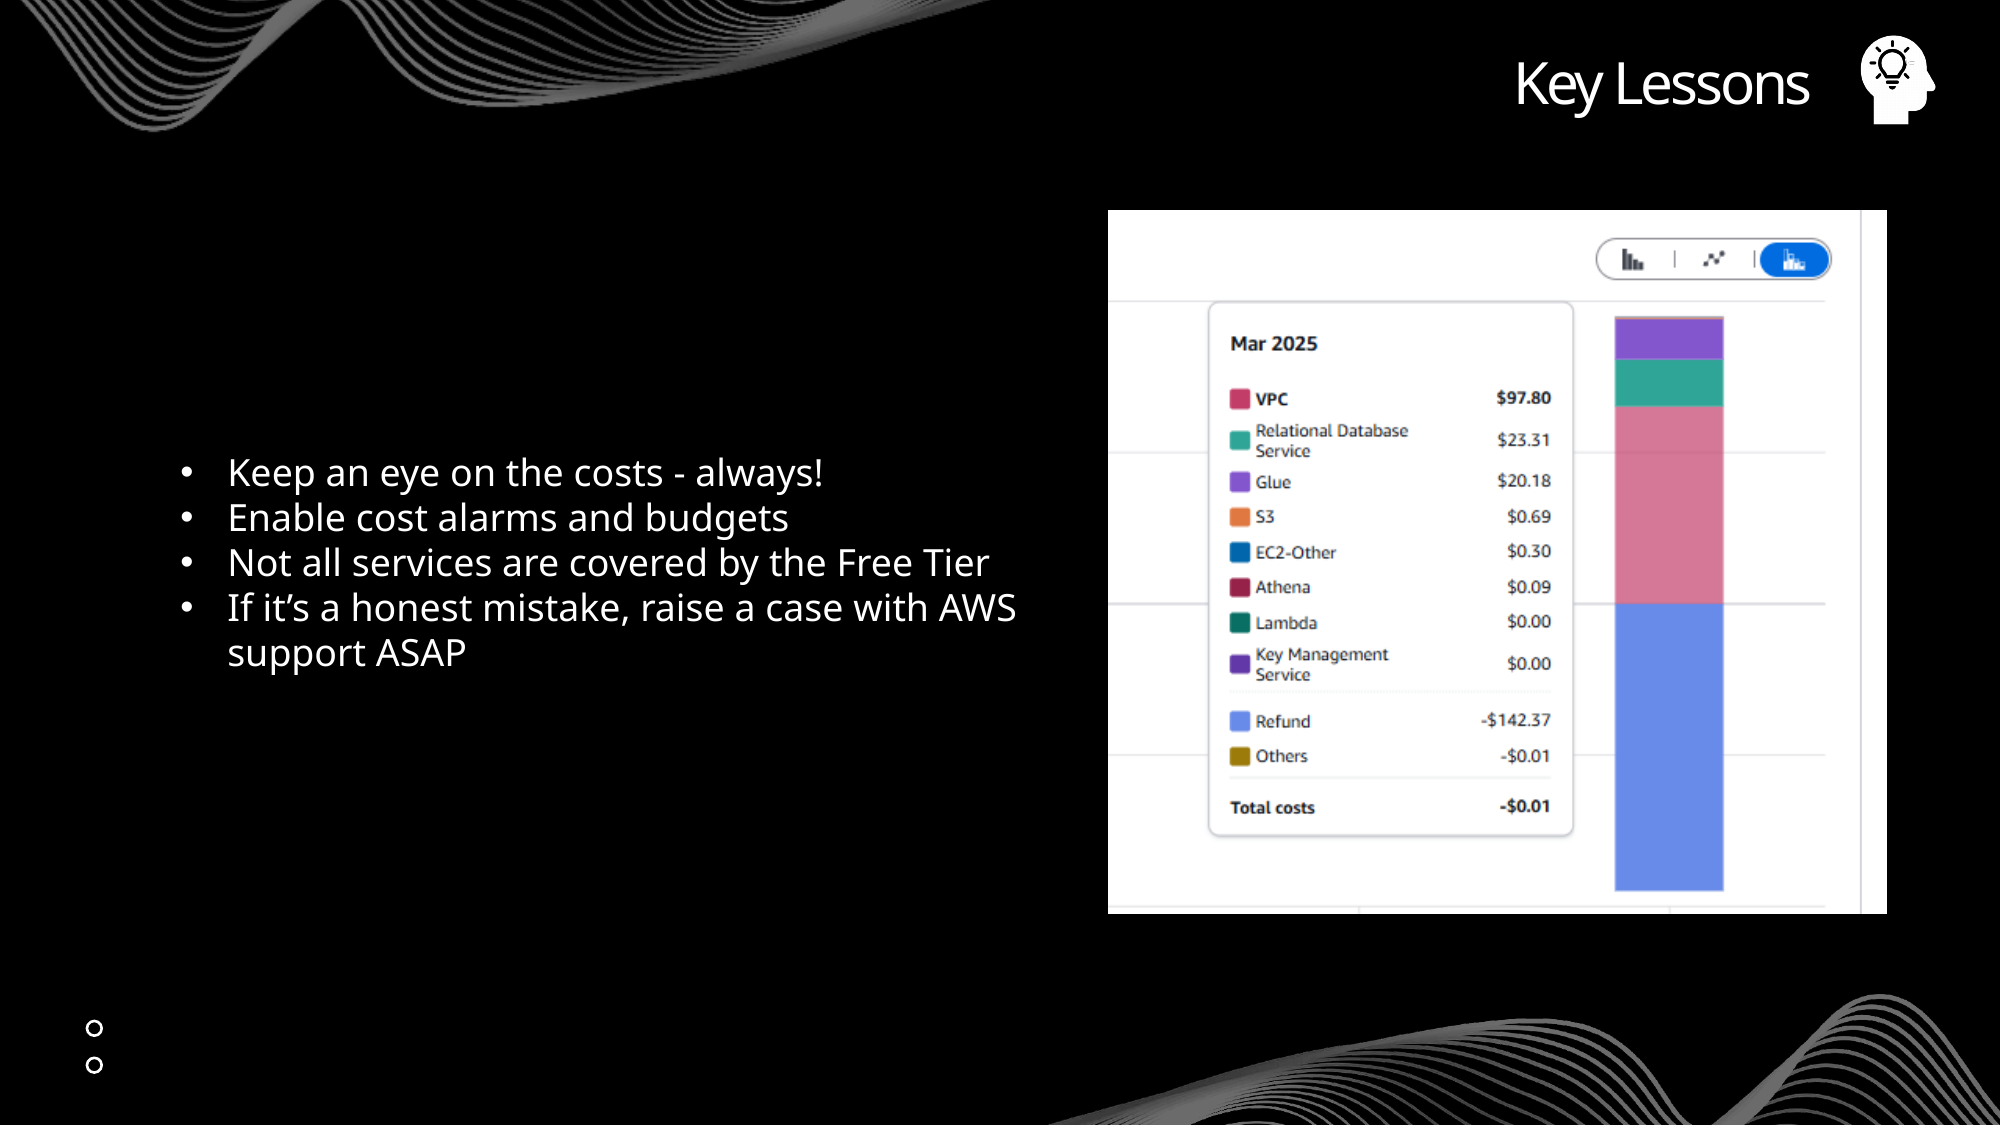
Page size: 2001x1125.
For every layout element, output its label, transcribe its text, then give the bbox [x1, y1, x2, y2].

picture [1845, 28, 1951, 135]
text_box Keep an eye on the costs - always! Enable cost alarms and budgets Not all services are covered by the Free Tier If it’s a honest mistake, raise a case with AWS support ASAP [165, 441, 1057, 681]
picture [1108, 210, 1888, 915]
title Key Lessons [767, 44, 1814, 135]
